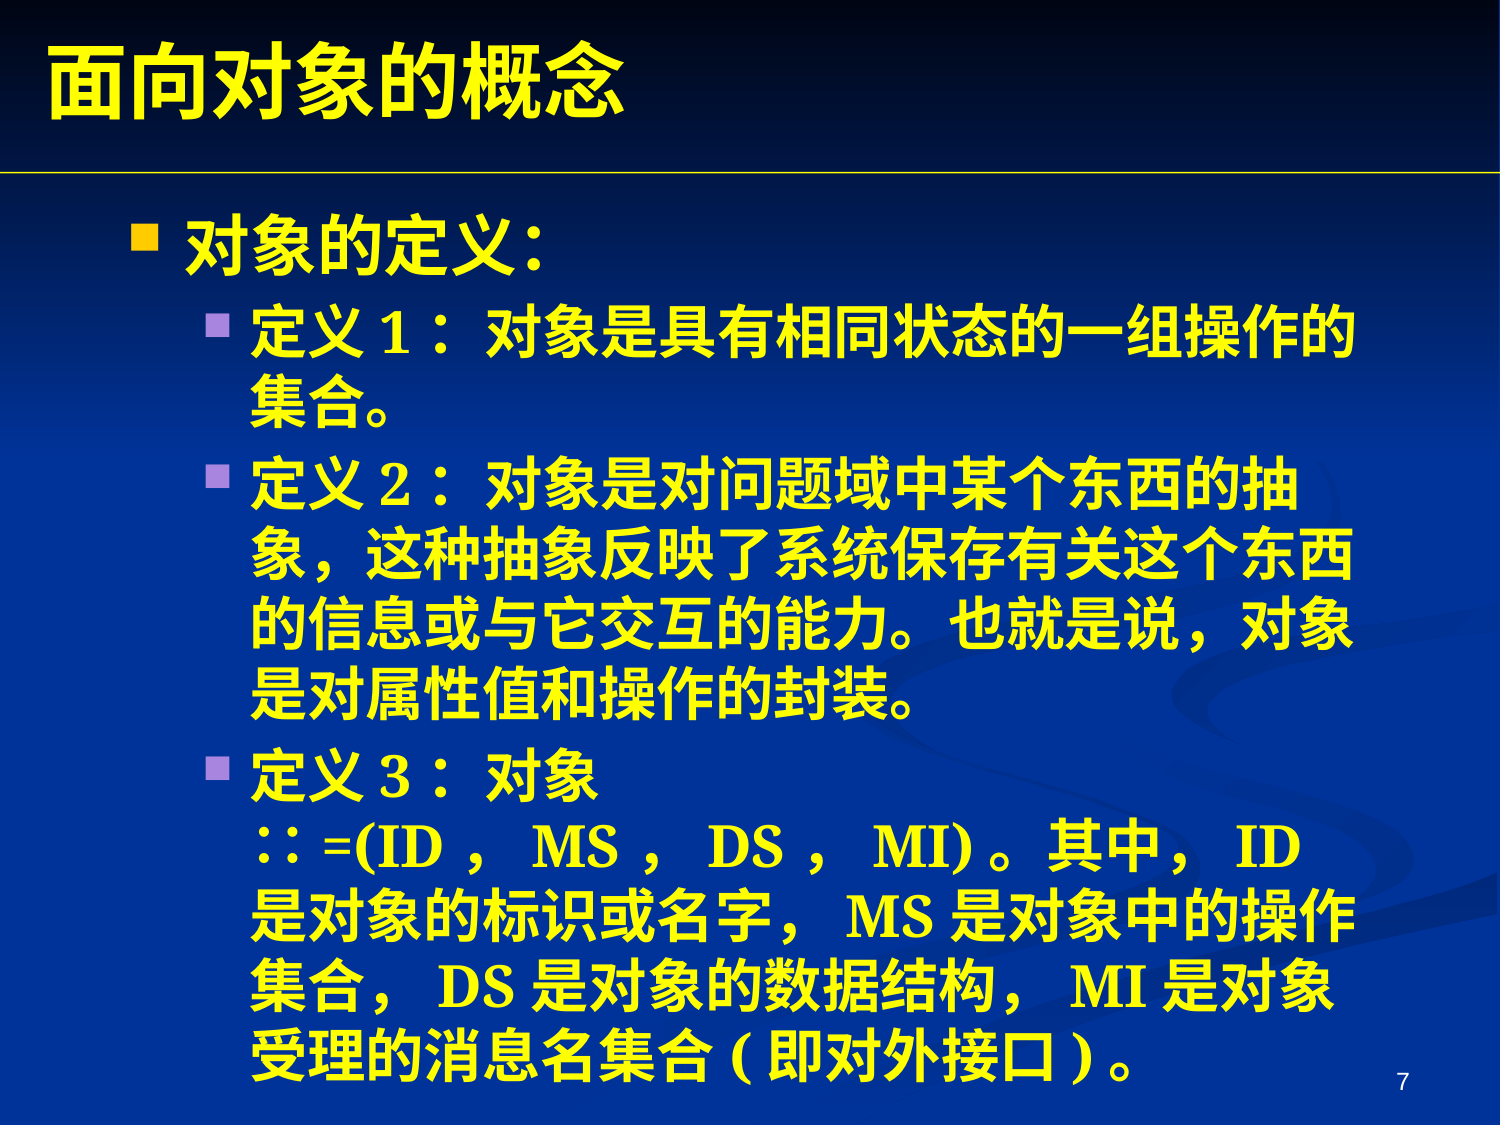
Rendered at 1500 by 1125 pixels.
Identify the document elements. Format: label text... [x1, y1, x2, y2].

text_box 面向对象的概念 [29, 21, 1380, 138]
list 对象的定义： 定义1：对象是具有相同状态的一组操作的集合。 定义2：对象是对问题域中某个东西的抽象，这种抽象反映了系统保存有关这个东西的信息或与它交互的能力。也就是说，对象是对属性值和操作的封装。 定义3：对象∷=(ID，MS，DS，MI)。其中，ID是对象的标识或名字，MS是对象中的操作集合，DS是对象的数据结构，MI是对象受理的消息名集合(即对外接口)。 [111, 196, 1388, 872]
slide_number 7 [1074, 1024, 1426, 1104]
